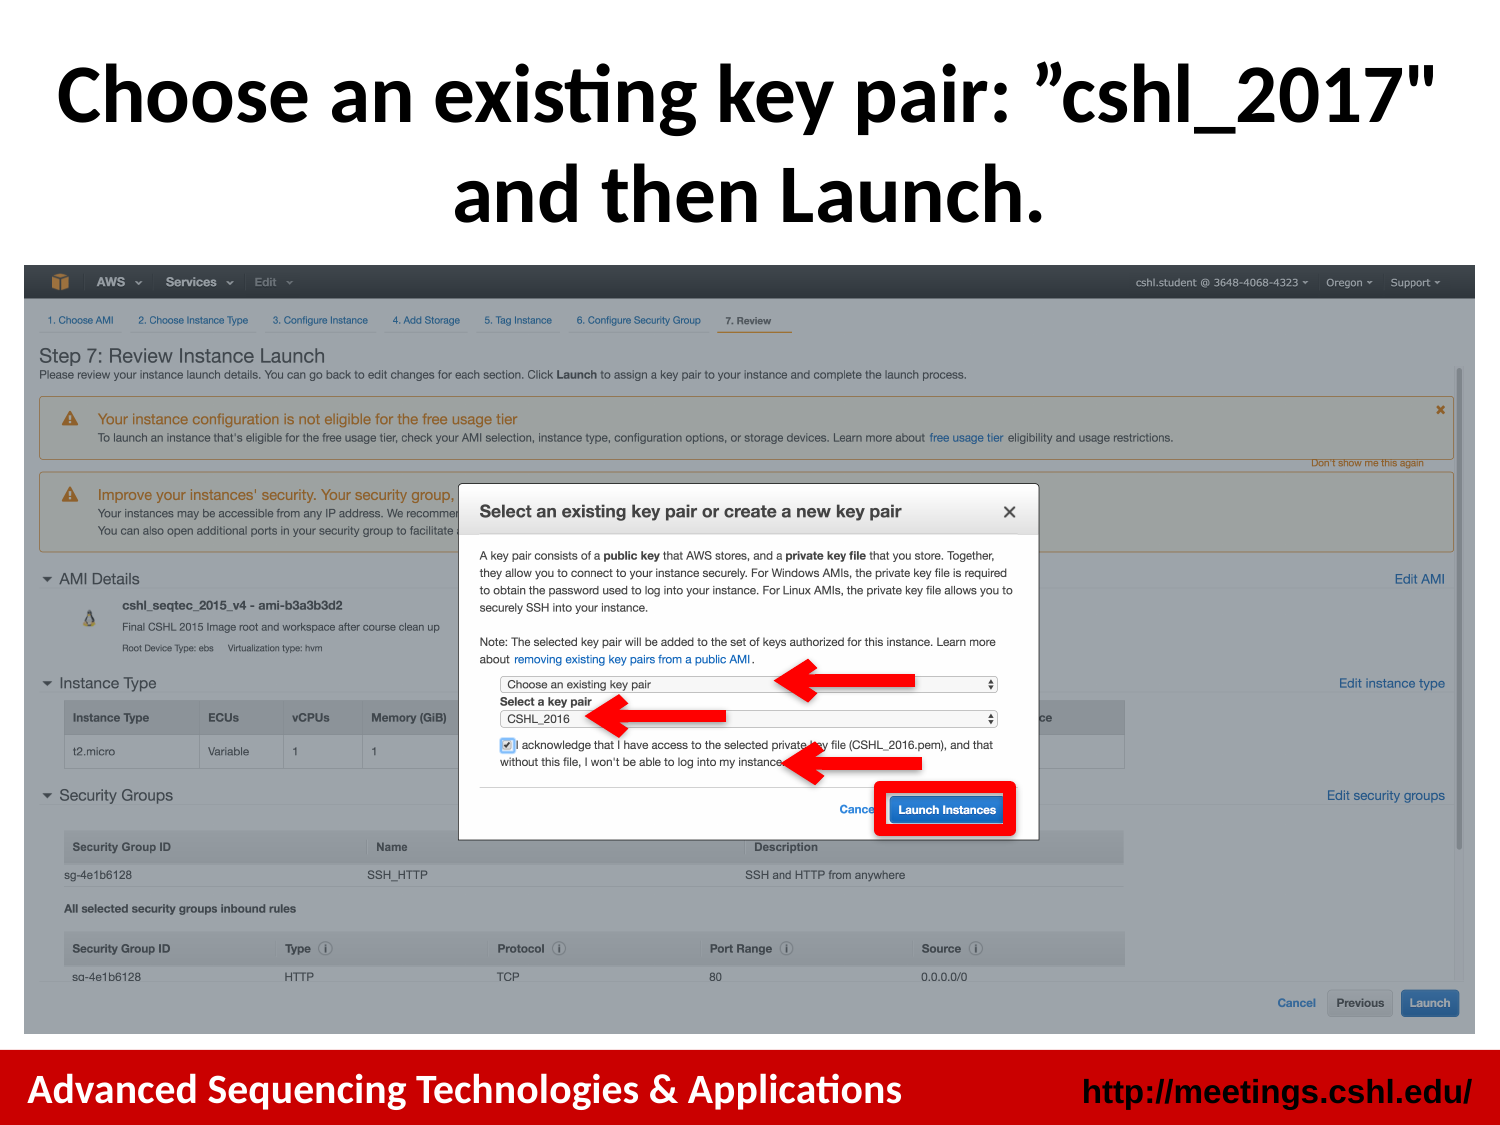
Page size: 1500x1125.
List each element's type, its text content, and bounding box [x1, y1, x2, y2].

title Choose an existing key pair: ”cshl_2017" and then Launch. [24, 45, 1475, 233]
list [24, 265, 1476, 1035]
